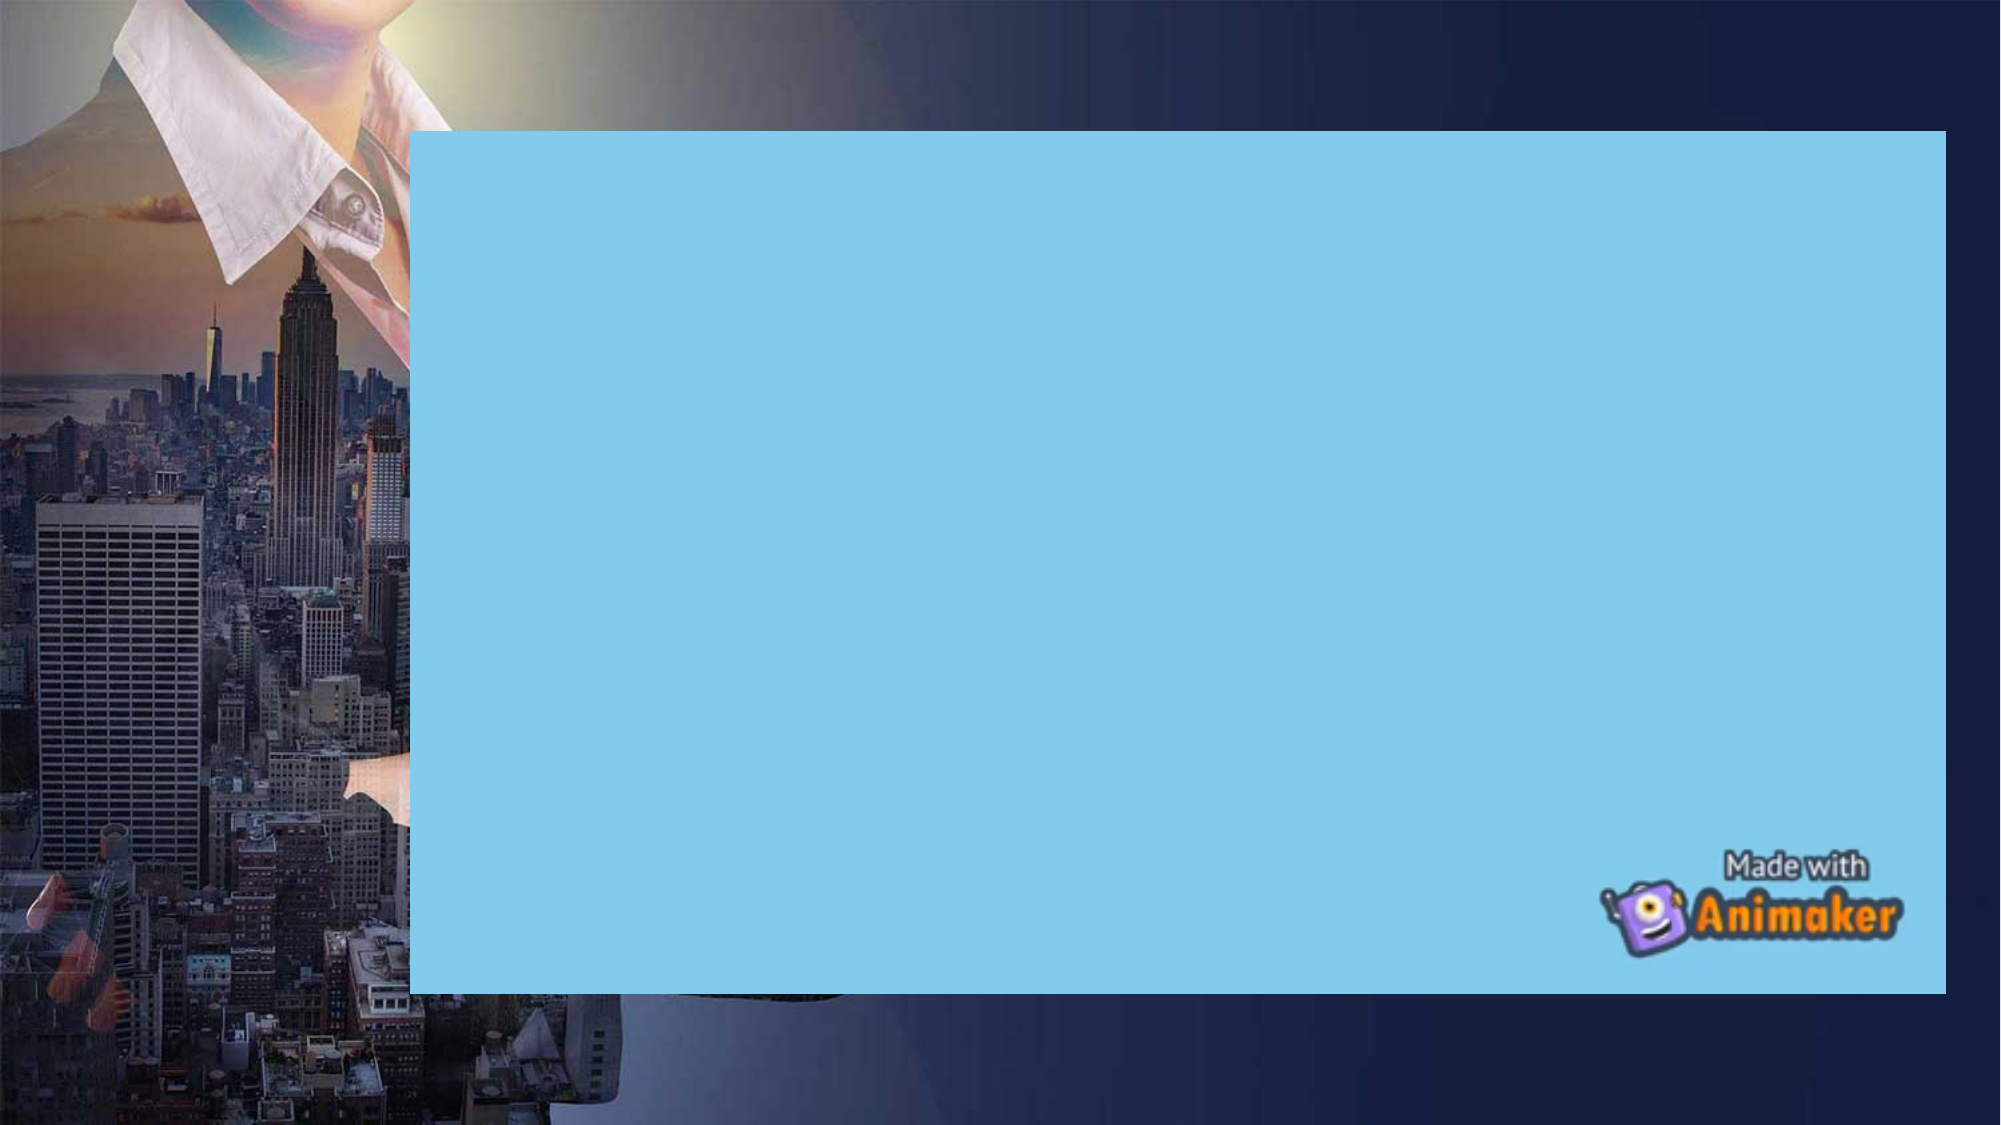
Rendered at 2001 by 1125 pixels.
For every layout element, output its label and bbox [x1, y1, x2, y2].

picture [0, 0, 2001, 1125]
text_box [409, 130, 1946, 995]
